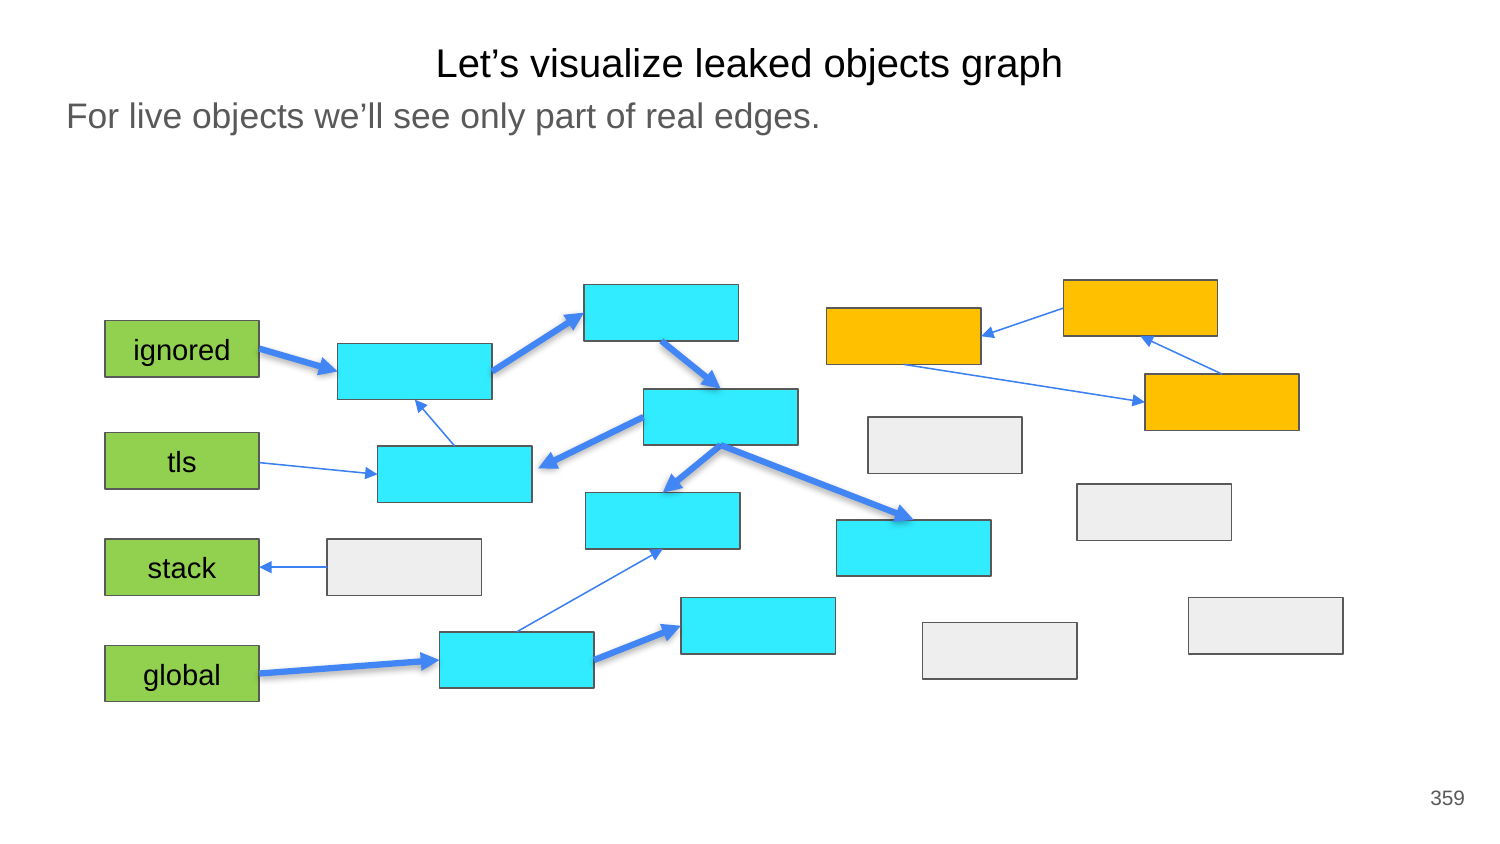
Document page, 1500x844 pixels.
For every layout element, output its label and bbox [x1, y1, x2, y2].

slide_number [1389, 764, 1480, 830]
text_box [51, 22, 1480, 812]
